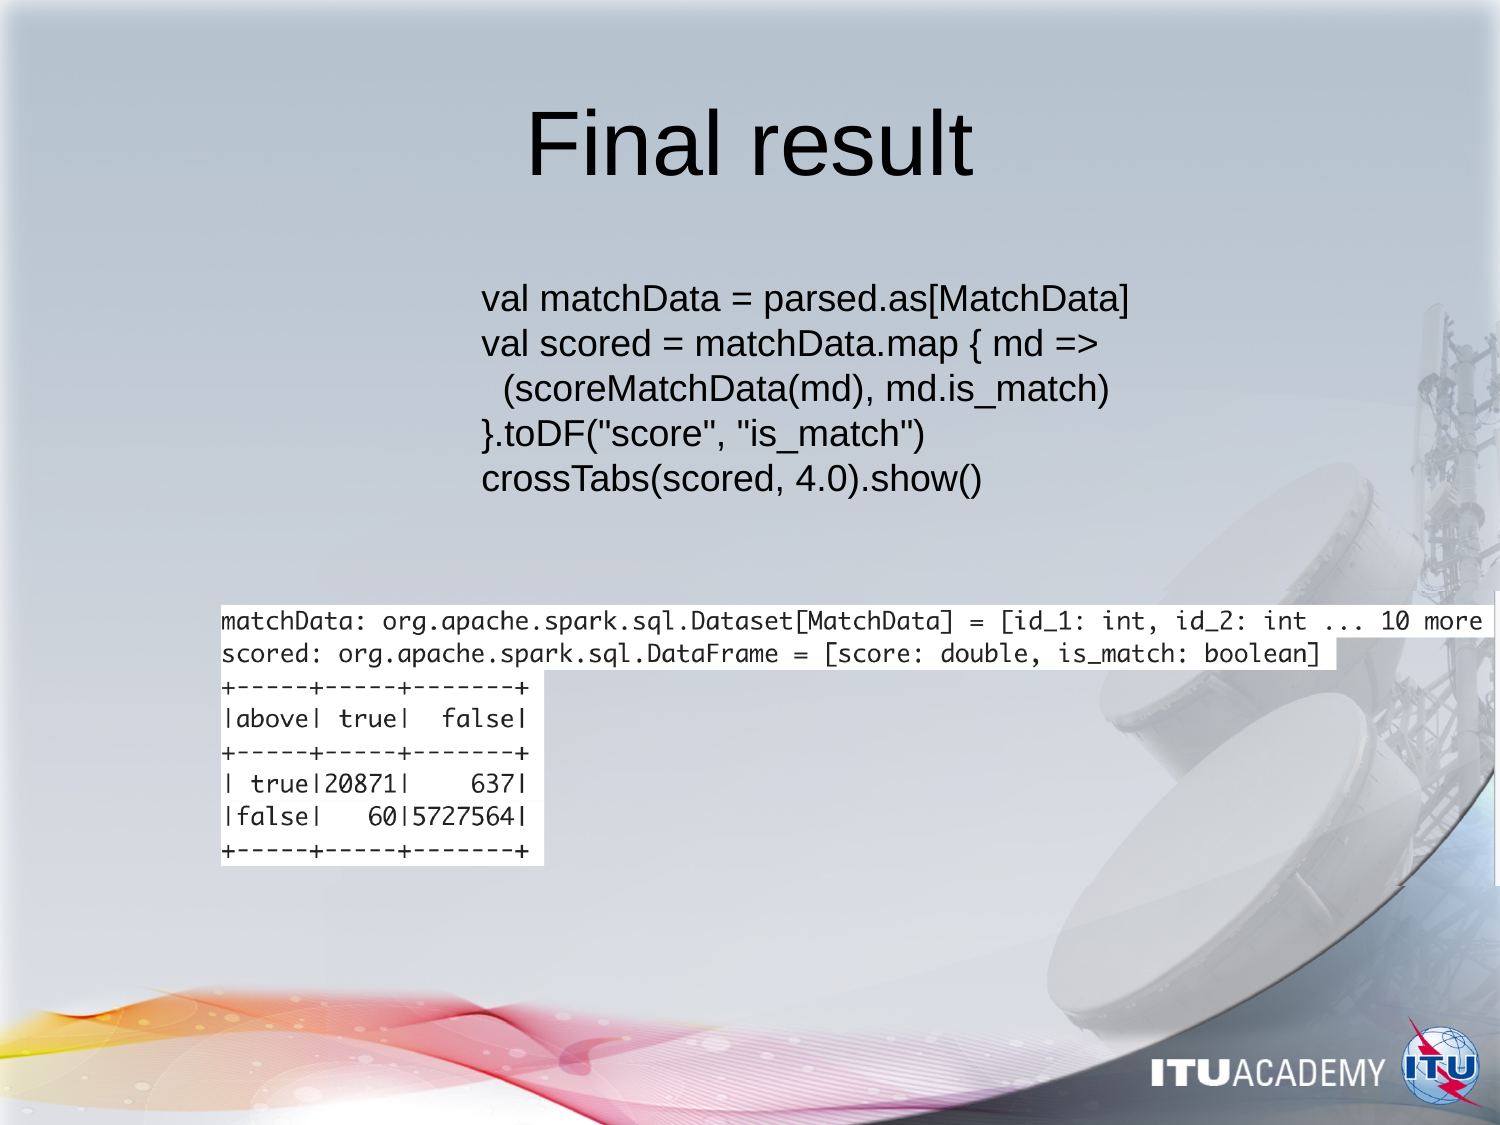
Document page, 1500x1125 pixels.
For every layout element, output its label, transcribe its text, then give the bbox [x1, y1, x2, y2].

text_box val matchData = parsed.as[MatchData] val scored = matchData.map { md => (scoreMatchData(md), md.is_match) }.toDF("score", "is_match") crossTabs(scored, 4.0).show() [431, 266, 1138, 507]
title Final result [74, 44, 1426, 234]
picture [0, 0, 1500, 1125]
